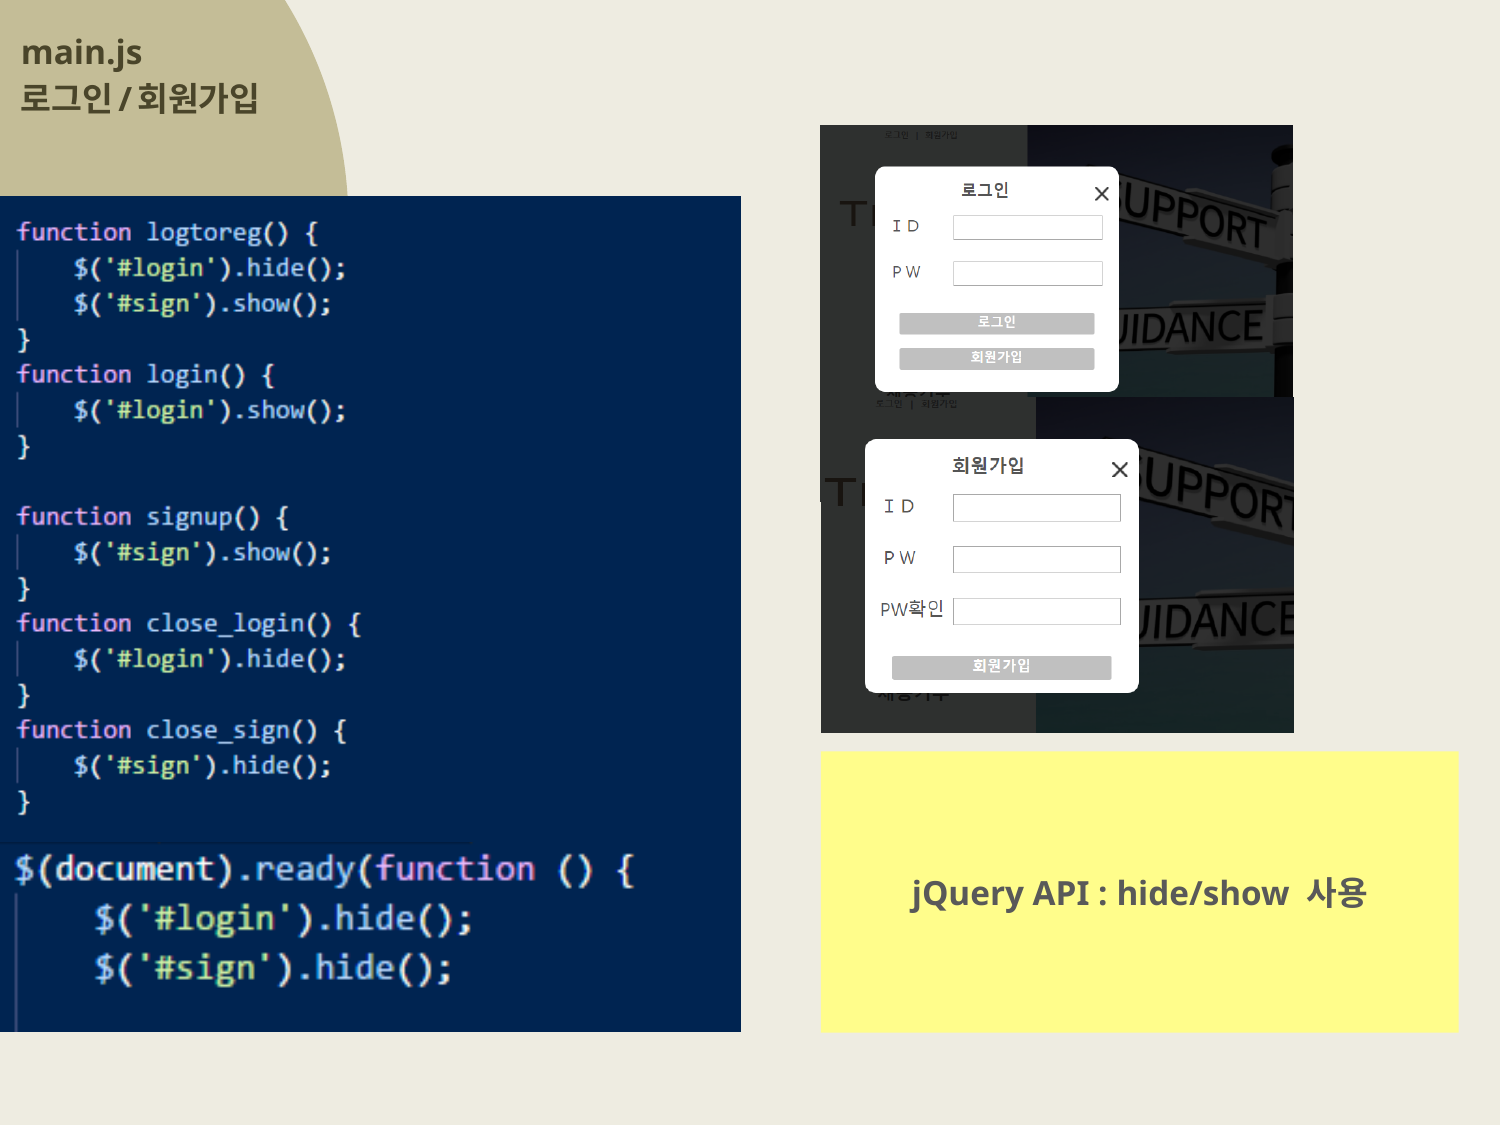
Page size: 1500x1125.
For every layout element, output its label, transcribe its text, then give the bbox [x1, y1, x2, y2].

picture [0, 196, 741, 1033]
text_box [0, 0, 350, 194]
text_box main.js 로그인/회원가입 [5, 23, 920, 126]
text_box [0, 0, 1500, 1125]
text_box jQuery API : hide/show 사용 [819, 749, 1461, 1035]
picture [820, 125, 1294, 733]
